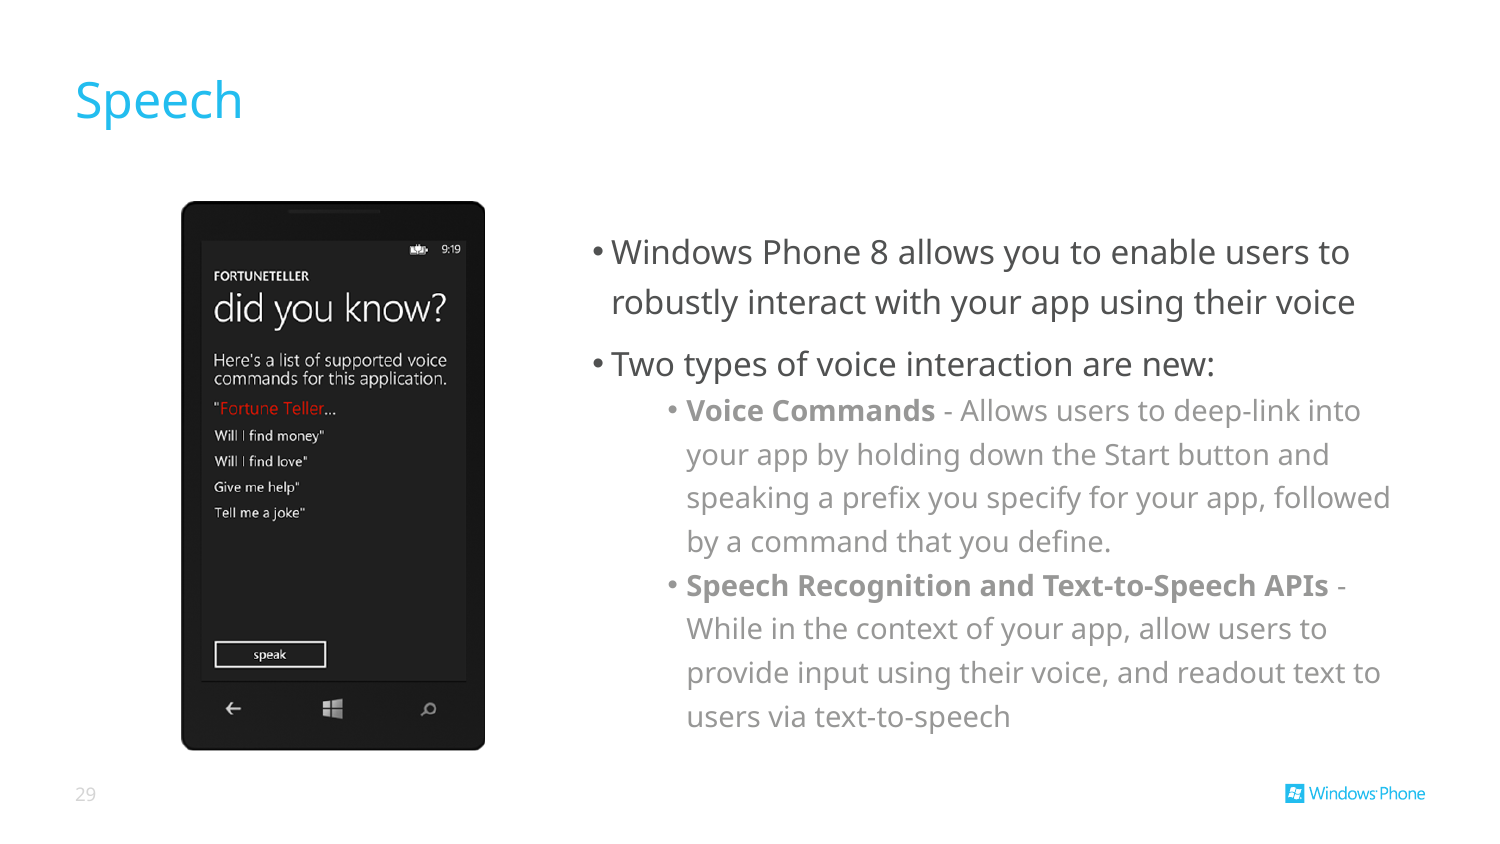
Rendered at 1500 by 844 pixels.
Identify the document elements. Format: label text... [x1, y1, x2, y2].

list Windows Phone 8 allows you to enable users to robustly interact with your app using their voice Two types of voice interaction are new: Voice Commands - Allows users to deep-link into your app by holding down the Start button and speaking a prefix you specify for your app, followed by a command that you define. Speech Recognition and Text-to-Speech APIs - While in the context of your app, allow users to provide input using their voice, and readout text to users via text-to-speech [592, 221, 1425, 739]
slide_number 29 [75, 780, 113, 804]
picture [181, 201, 486, 751]
title Speech [75, 65, 1425, 126]
